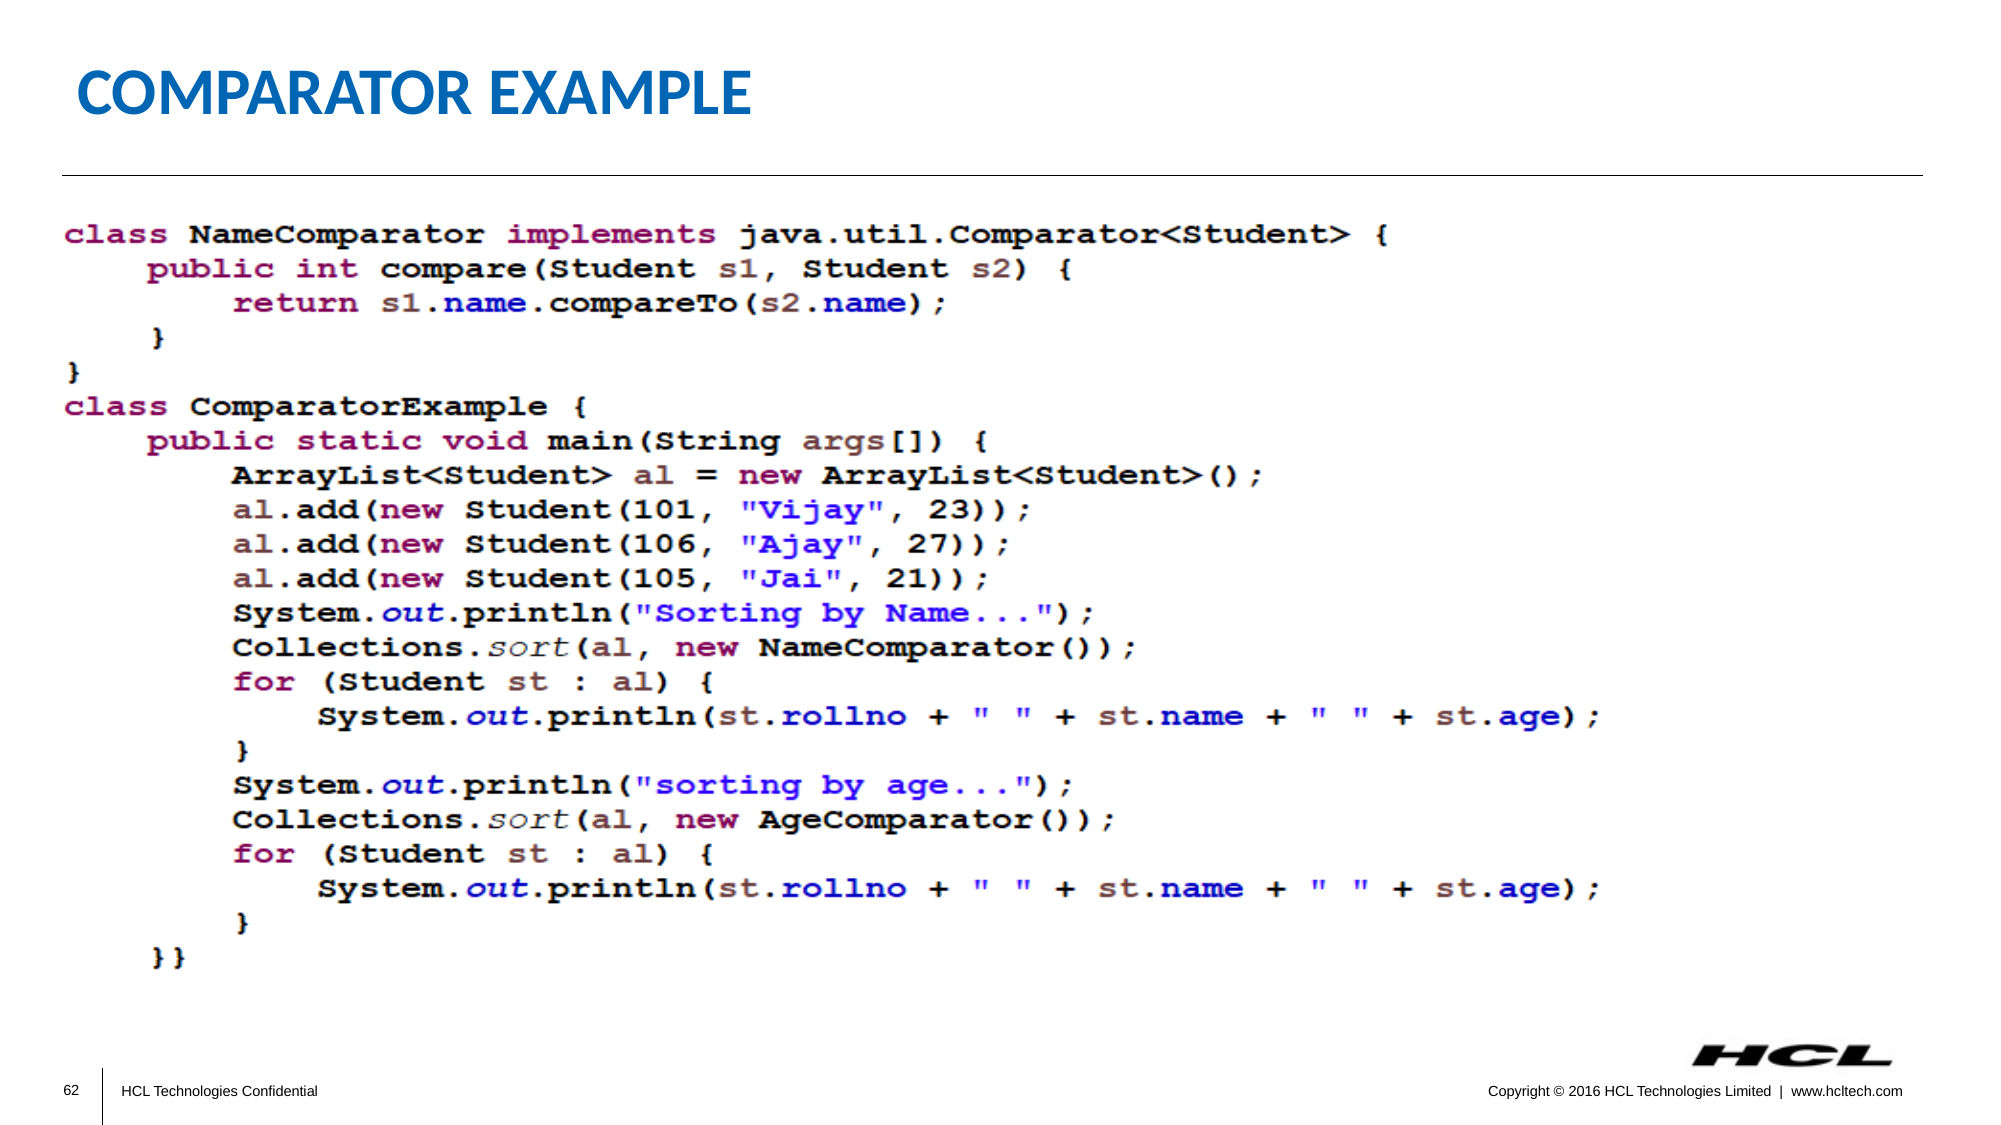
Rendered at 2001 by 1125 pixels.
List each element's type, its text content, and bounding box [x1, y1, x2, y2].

picture [1660, 1024, 1924, 1080]
title Comparator EXAMPLE [62, 42, 1781, 144]
picture [60, 212, 1663, 974]
